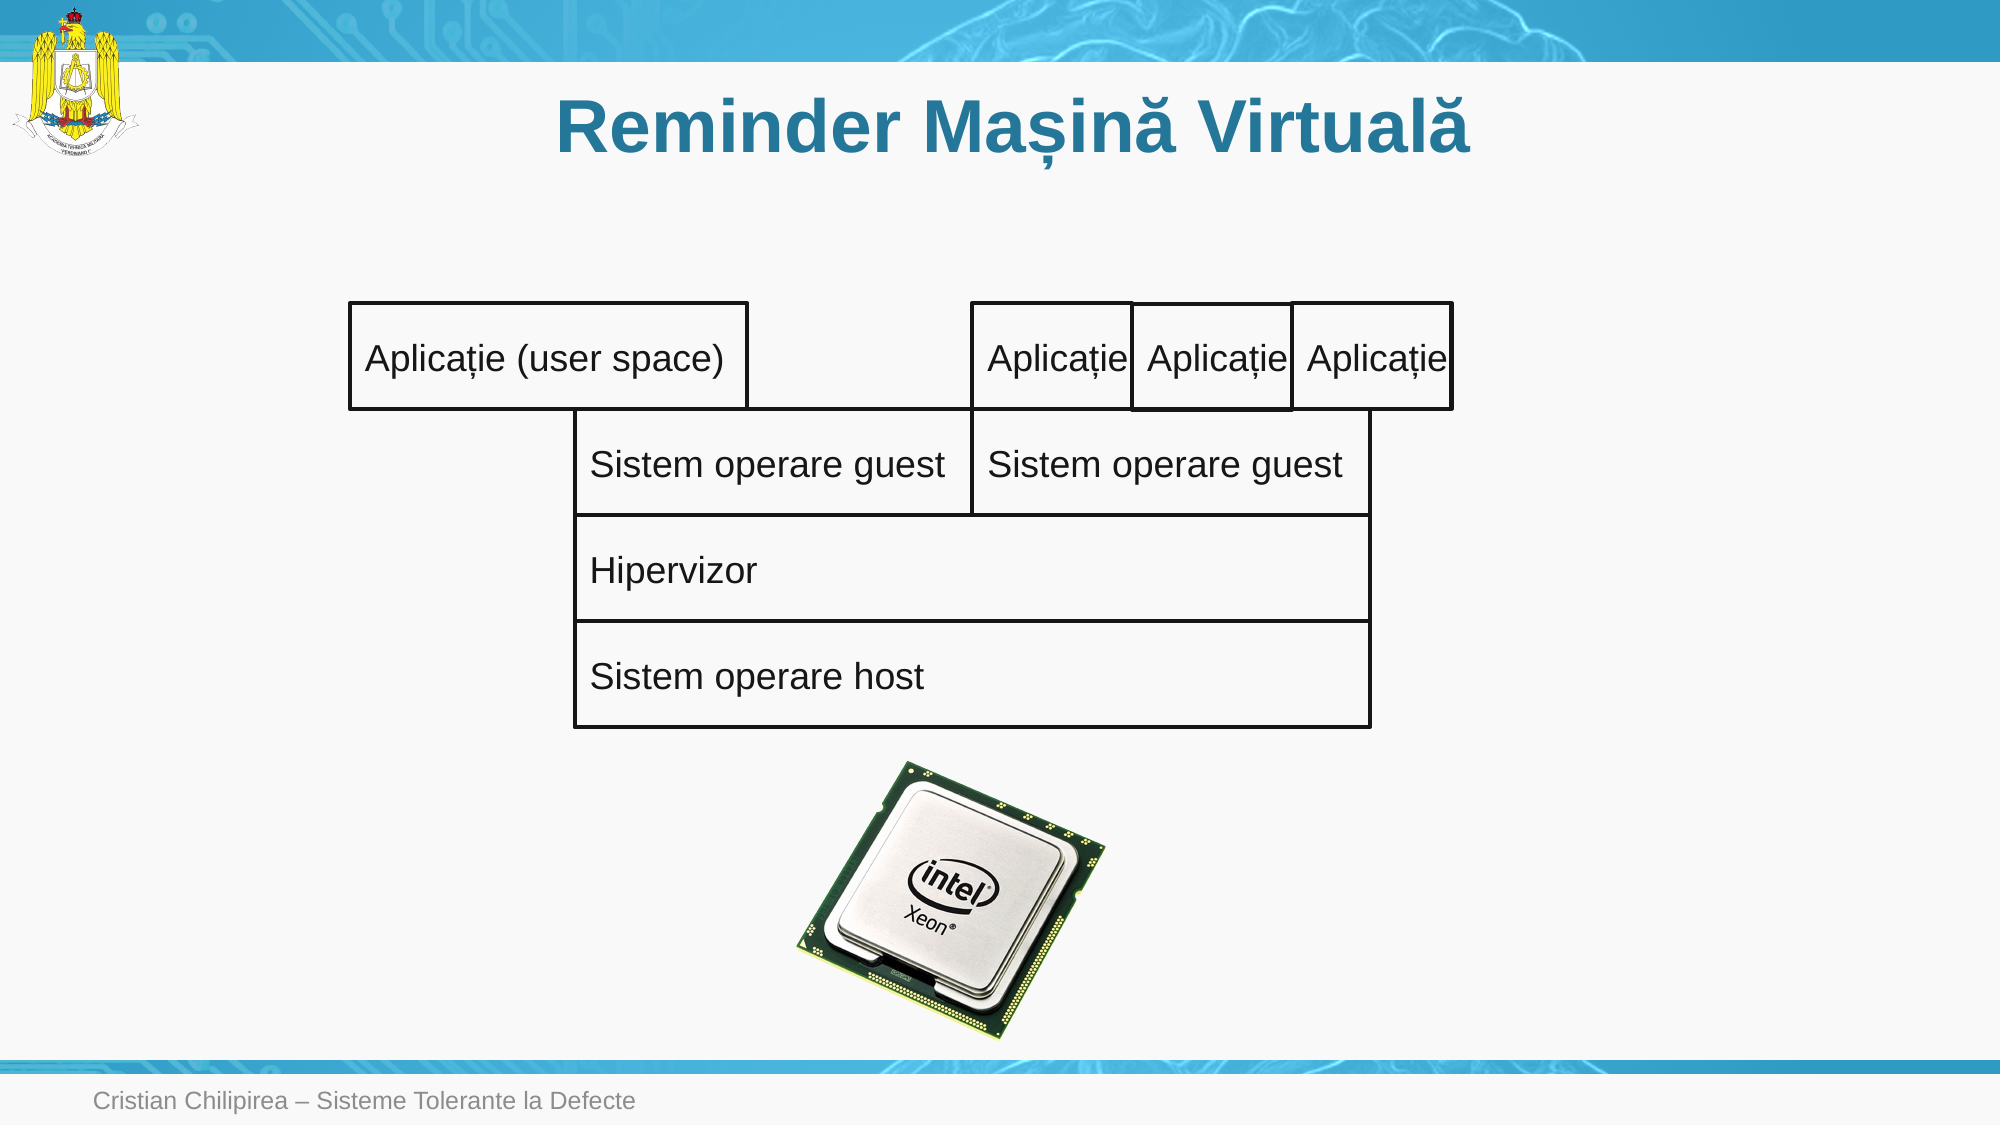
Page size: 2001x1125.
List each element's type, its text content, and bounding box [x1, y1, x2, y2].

text_box Aplicație [1132, 303, 1292, 410]
picture [0, 0, 2000, 156]
text_box Sistem operare guest [972, 409, 1370, 516]
picture [0, 1060, 2000, 1074]
title Reminder Mașină Virtuală [150, 76, 1876, 180]
text_box Sistem operare guest [574, 409, 972, 516]
text_box Aplicație [1291, 303, 1452, 409]
text_box Sistem operare host [574, 622, 1370, 728]
text_box Aplicație [972, 303, 1132, 410]
picture [792, 756, 1108, 1046]
text_box Hipervizor [574, 516, 1370, 622]
text_box Aplicație (user space) [349, 303, 748, 410]
footer Cristian Chilipirea – Sisteme Tolerante la Defecte [77, 1073, 1338, 1125]
